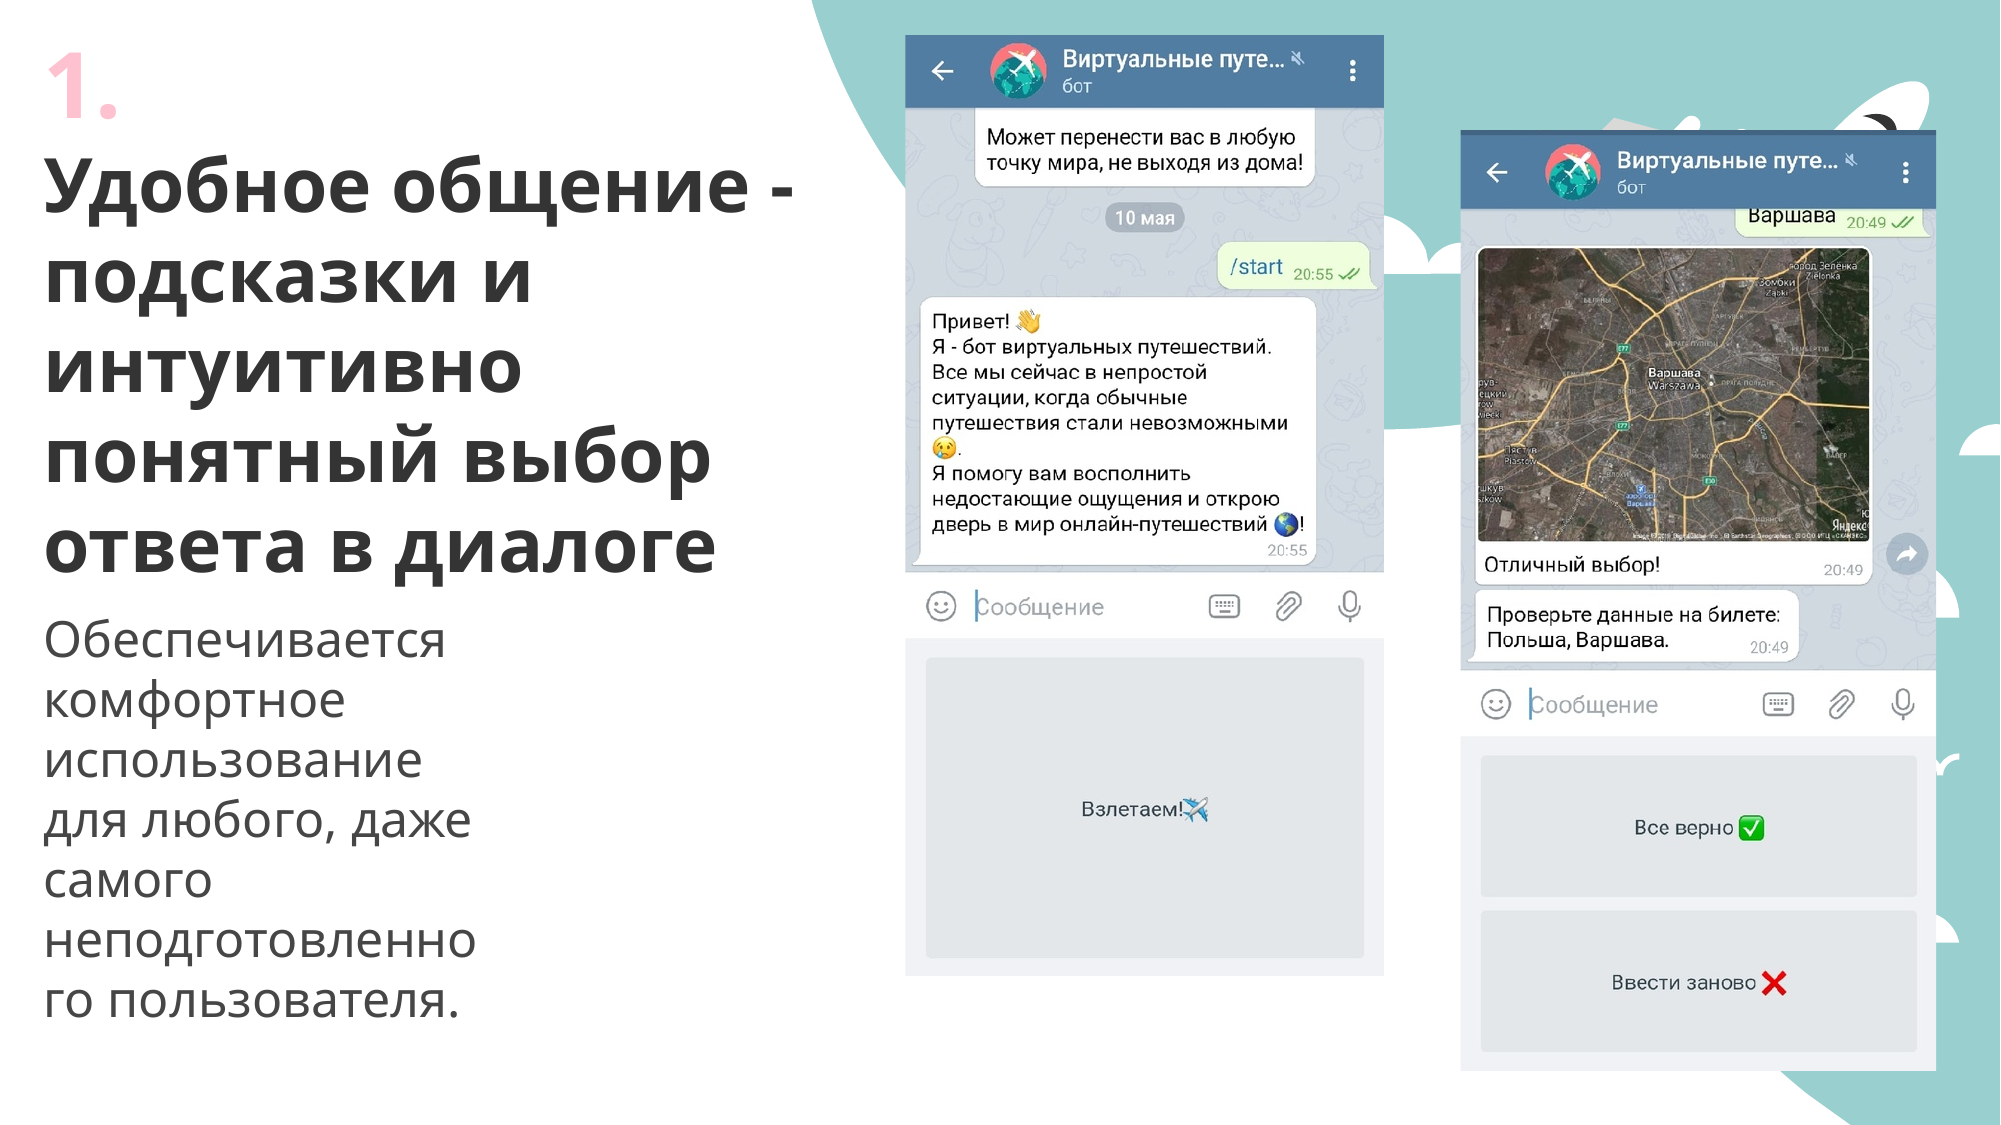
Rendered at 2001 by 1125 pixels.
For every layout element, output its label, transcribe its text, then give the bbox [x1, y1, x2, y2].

text_box Обеспечивается комфортное использование для любого, даже самого неподготовленного пользователя. [28, 600, 505, 1036]
picture [905, 35, 1384, 976]
picture [1460, 130, 1937, 1071]
text_box 1. Удобное общение - подсказки и интуитивно понятный выбор ответа в диалоге [28, 19, 891, 595]
